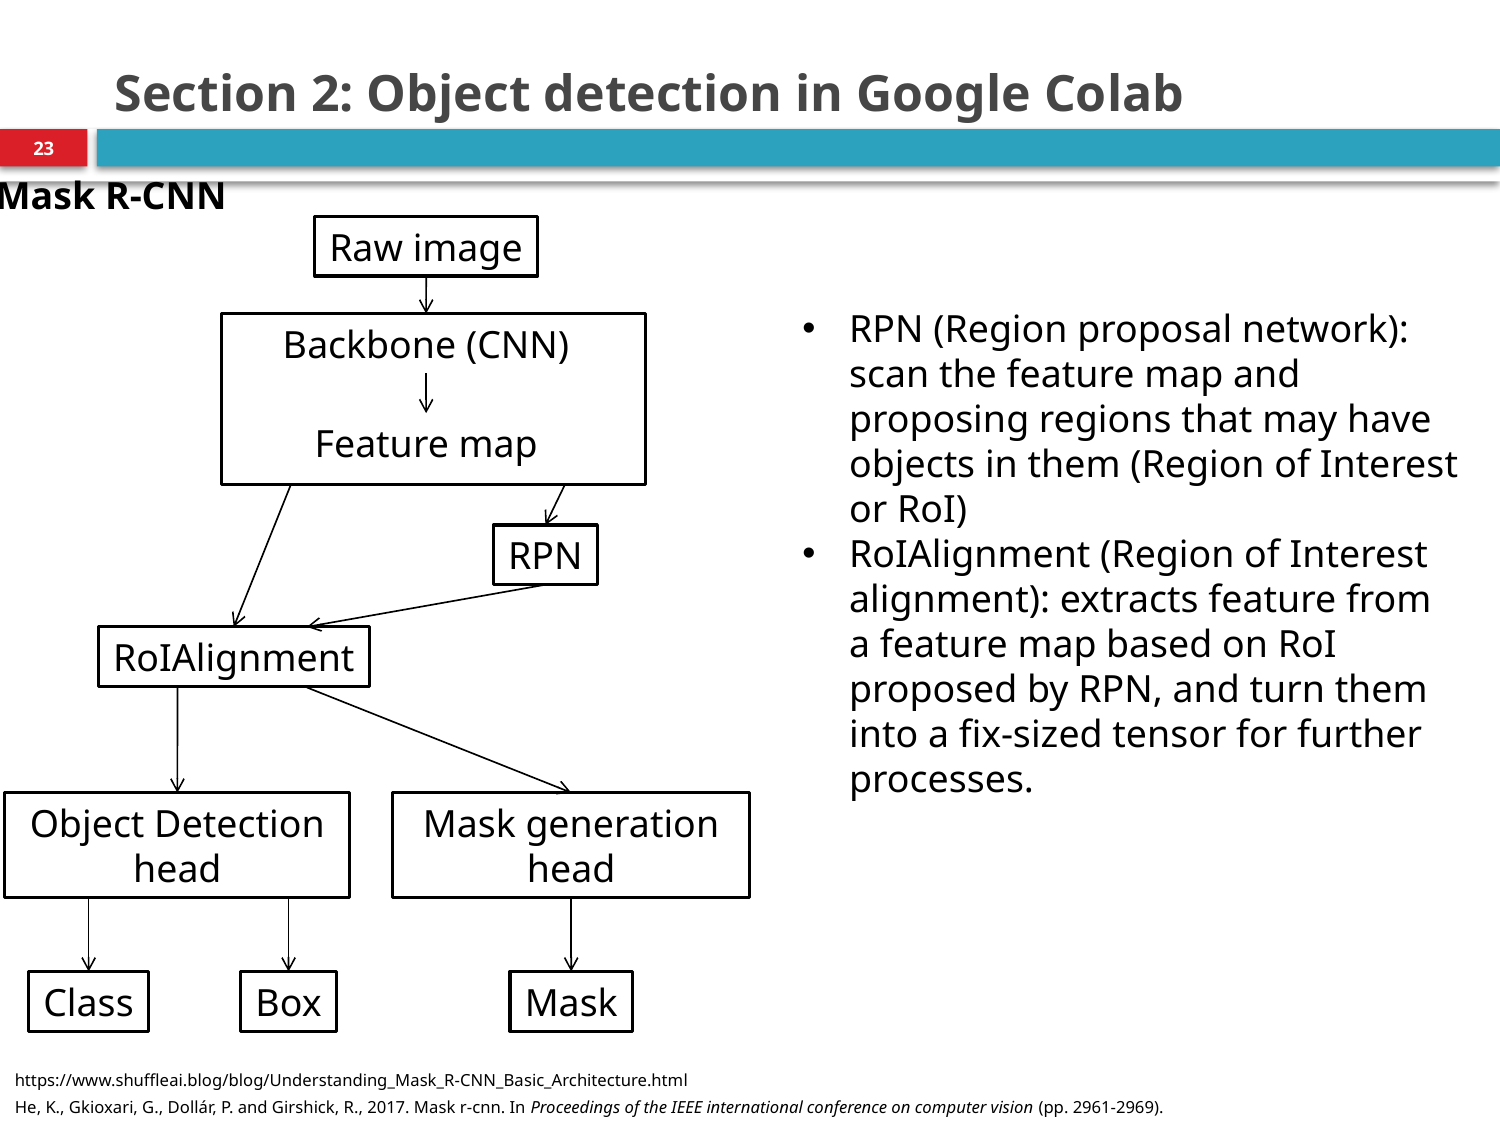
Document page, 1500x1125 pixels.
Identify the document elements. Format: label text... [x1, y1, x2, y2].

text_box Class [28, 971, 149, 1032]
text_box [306, 687, 572, 793]
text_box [306, 585, 546, 628]
text_box RPN (Region proposal network): scan the feature map and proposing regions that may have objects in them (Region of Interest or RoI) RoIAlignment (Region of Interest alignment): extracts feature from a feature map based on RoI proposed by RPN, and turn them into a fix-sized tensor for further processes. [787, 298, 1475, 808]
text_box He, K., Gkioxari, G., Dollár, P. and Girshick, R., 2017. Mask r-cnn. In Proceedings of the IEEE international conference on computer vision (pp. 2961-2969). [0, 1089, 1500, 1125]
text_box Mask R-CNN [0, 164, 242, 225]
text_box Mask [509, 971, 633, 1032]
text_box https://www.shuffleai.blog/blog/Understanding_Mask_R-CNN_Basic_Architecture.html [0, 1062, 750, 1089]
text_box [545, 485, 565, 526]
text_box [233, 483, 292, 628]
title Section 2: Object detection in Google Colab [99, 25, 1438, 129]
text_box Raw image [314, 216, 538, 276]
text_box RoIAlignment [98, 626, 370, 687]
text_box Object Detection head [4, 792, 350, 898]
text_box Box [240, 971, 337, 1032]
text_box [220, 312, 647, 486]
text_box Mask generation head [392, 792, 750, 898]
slide_number 23 [0, 129, 88, 164]
text_box RPN [493, 524, 598, 585]
